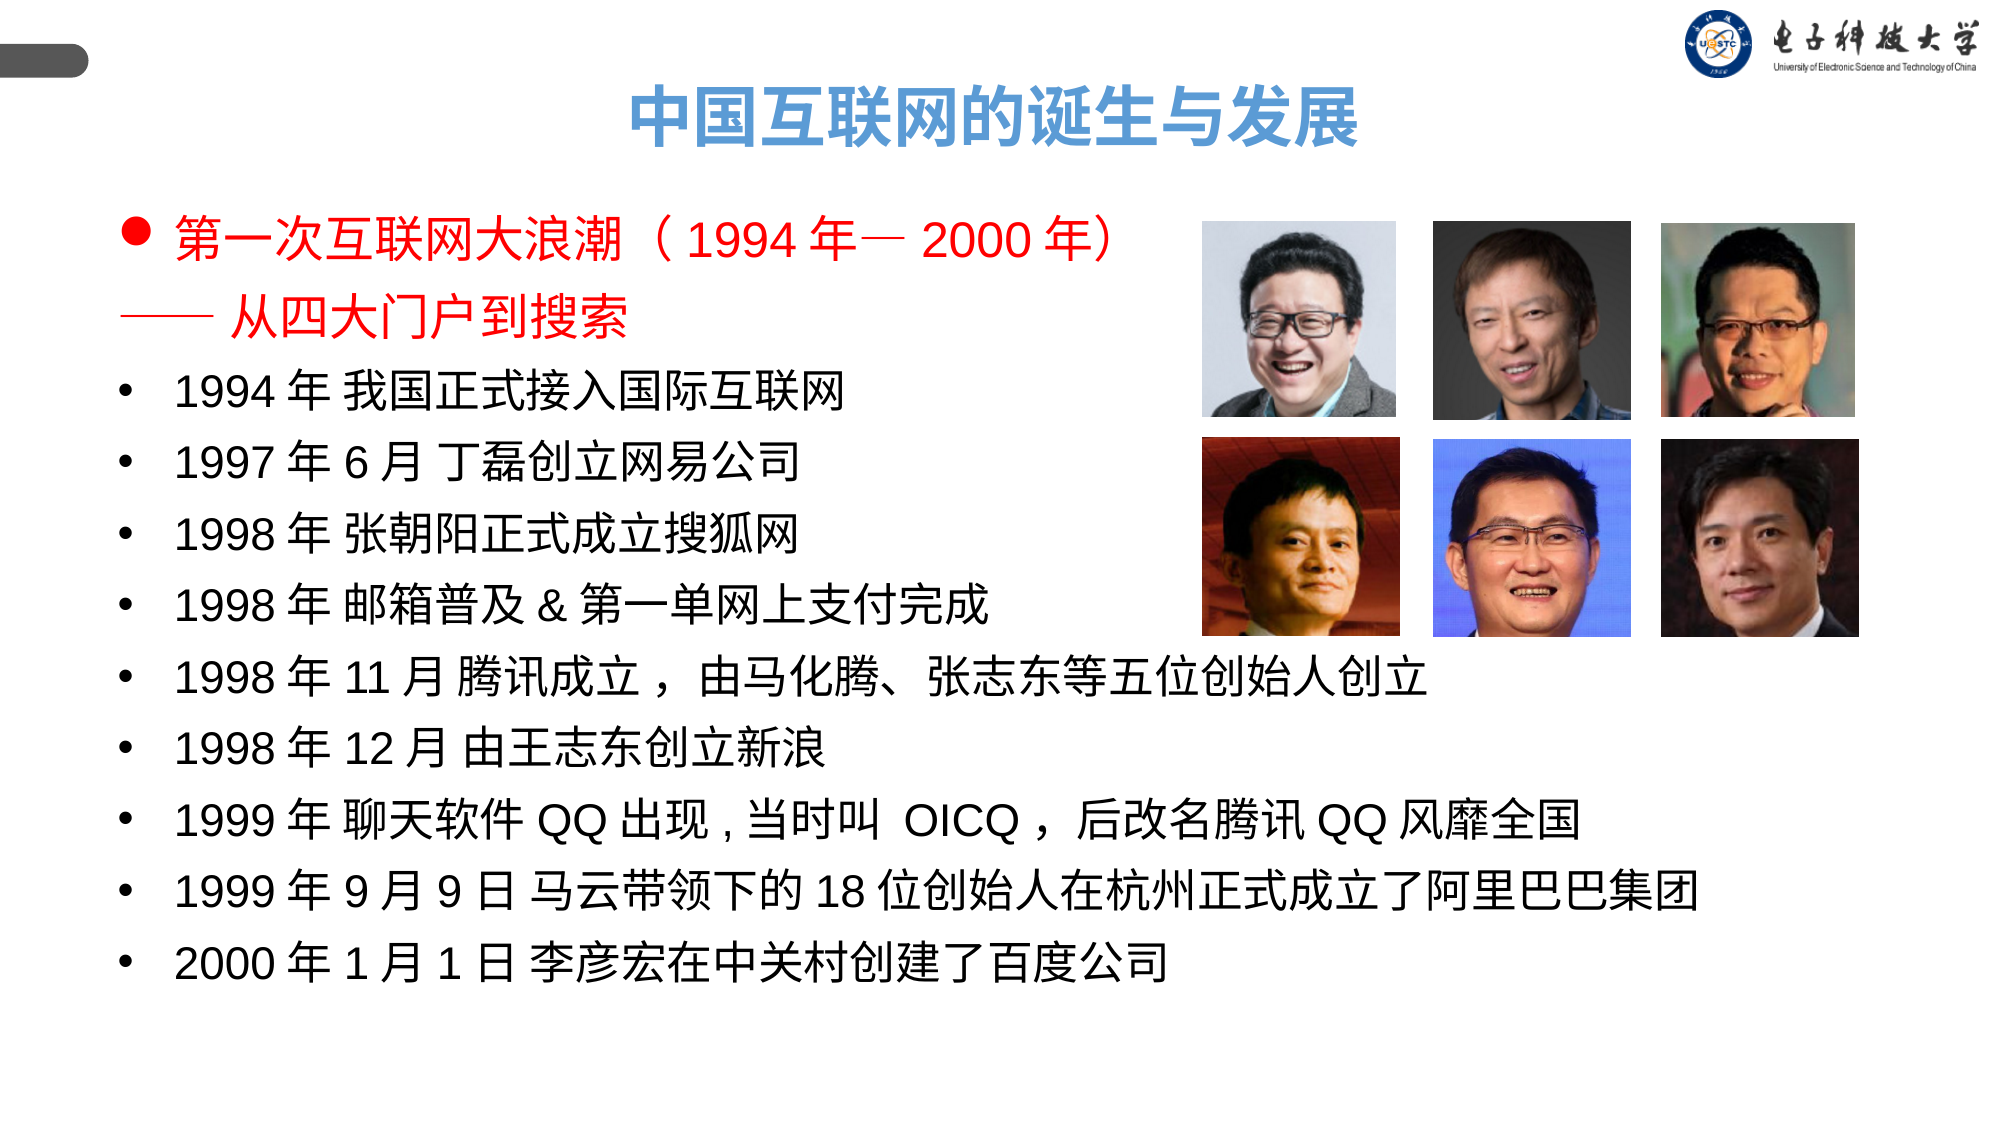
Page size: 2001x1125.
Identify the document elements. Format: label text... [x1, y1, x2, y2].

text_box 第一次互联网大浪潮（1994年—2000年） ——从四大门户到搜索 1994年 我国正式接入国际互联网 1997年6月 丁磊创立网易公司 1998年 张朝阳正式成立搜狐网 1998年 邮箱普及&第一单网上支付完成 1998年11月 腾讯成立 ，由马化腾、张志东等五位创始人创立 1998年12月 由王志东创立新浪 1999年 聊天软件QQ出现,当时叫 OICQ，后改名腾讯QQ风靡全国 1999年9月9日 马云带领下的18位创始人在杭州正式成立了阿里巴巴集团 2000年1月1日 李彦宏在中关村创建了百度公司 [102, 182, 1886, 996]
text_box 中国互联网的诞生与发展 [102, 66, 1884, 162]
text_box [1202, 221, 1859, 638]
picture [1685, 10, 1979, 78]
